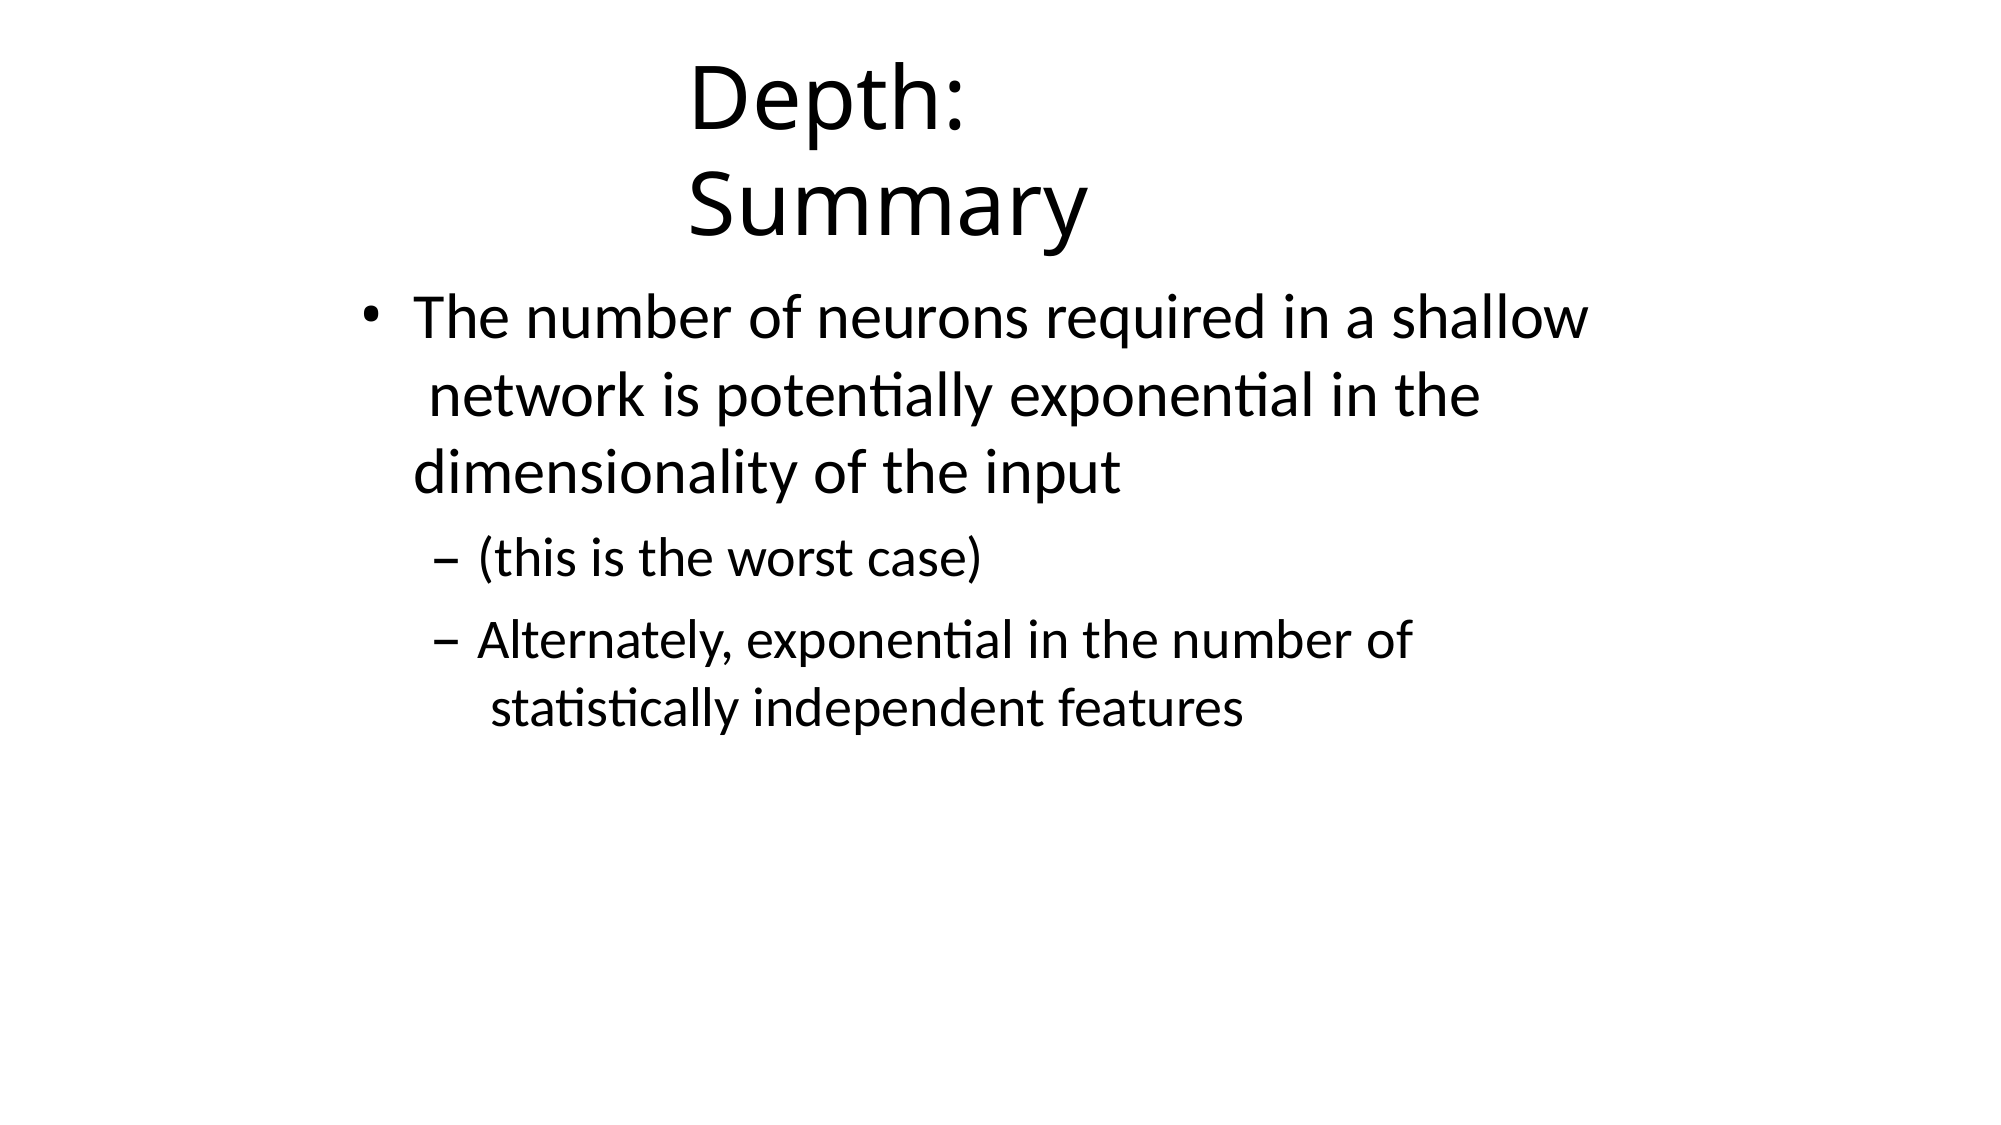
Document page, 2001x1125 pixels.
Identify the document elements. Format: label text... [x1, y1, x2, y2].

text_box The number of neurons required in a shallow network is potentially exponential in the dimensionality of the input (this is the worst case) Alternately, exponential in the number of statistically independent features [357, 272, 1599, 738]
title Depth: Summary [685, 38, 1314, 253]
